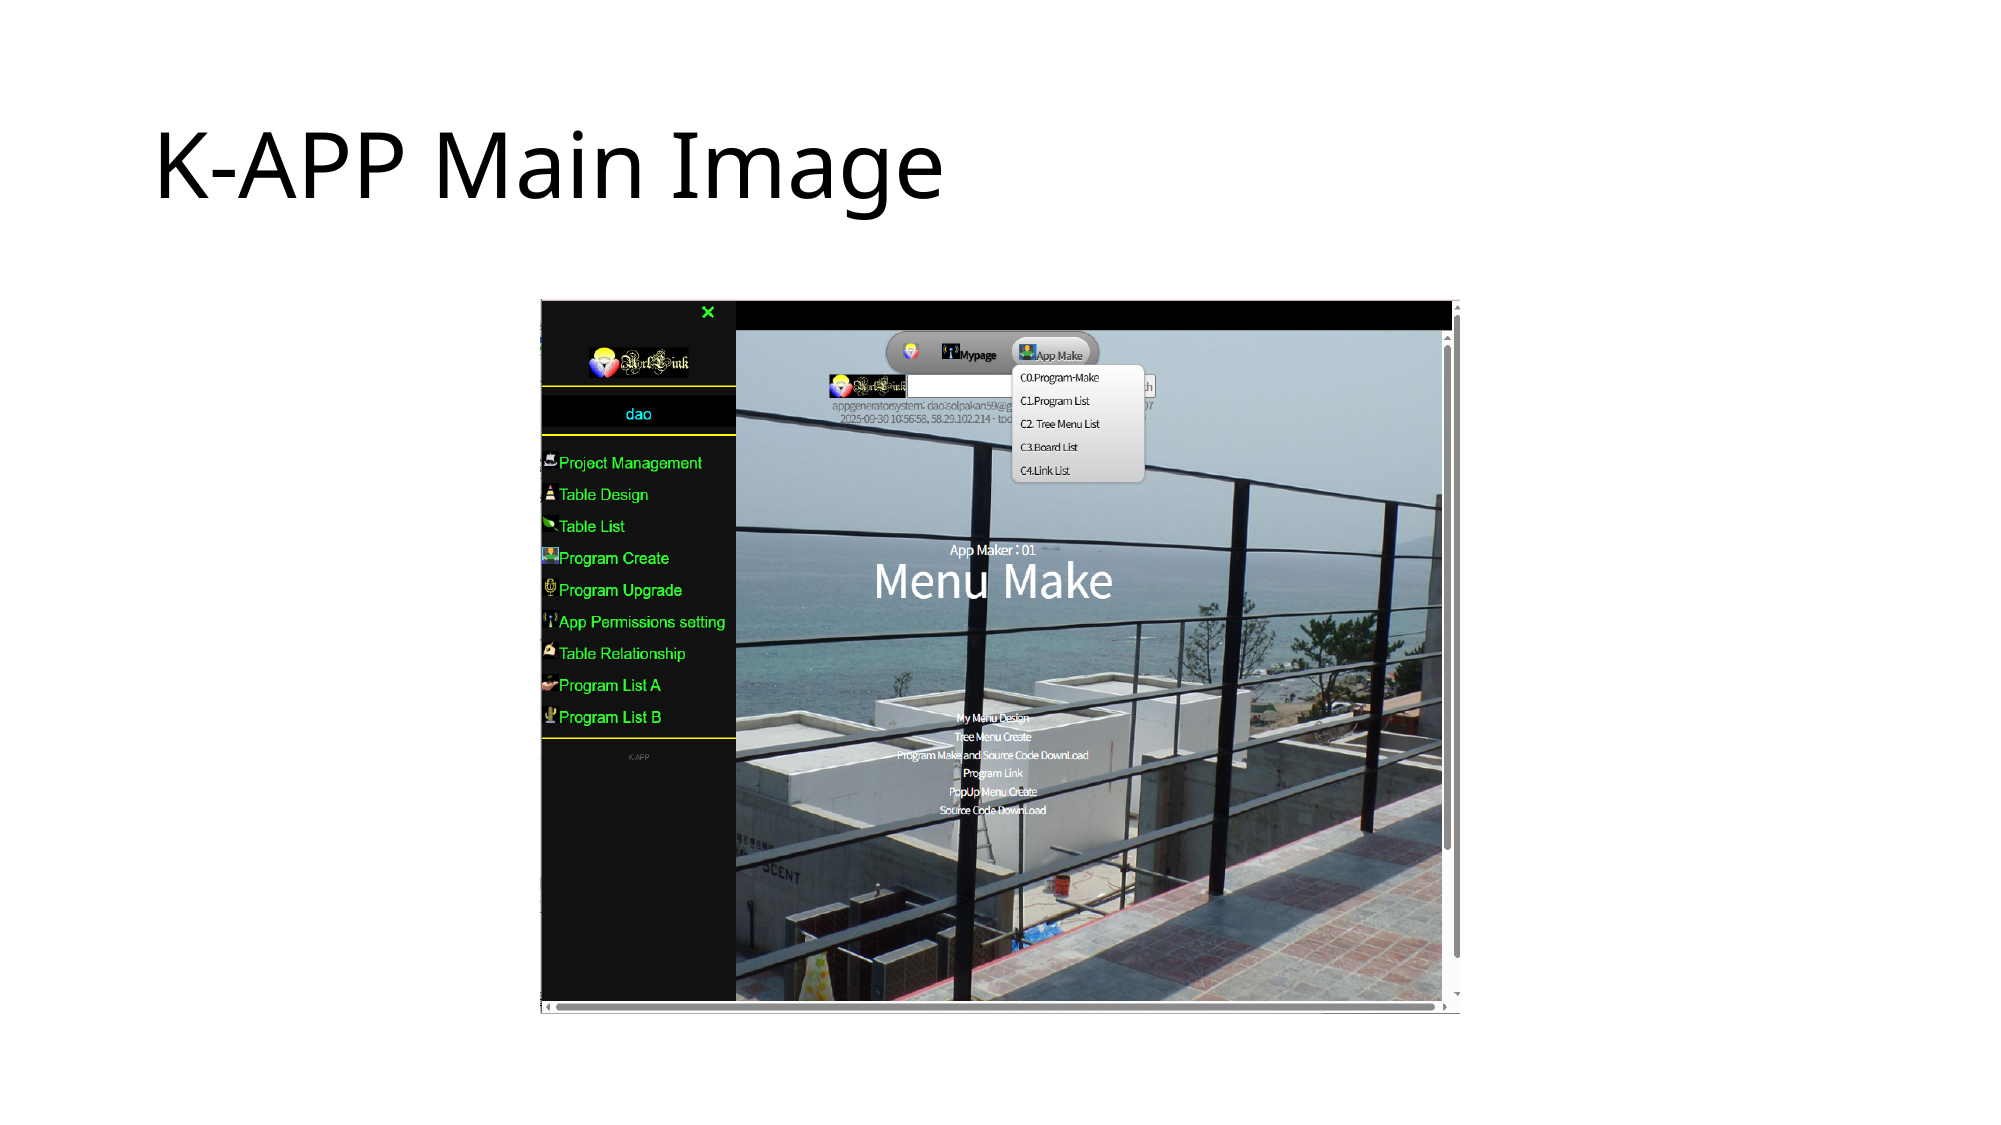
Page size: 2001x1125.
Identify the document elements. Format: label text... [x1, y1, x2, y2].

title K-APP Main Image [137, 59, 1863, 278]
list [540, 299, 1460, 1014]
